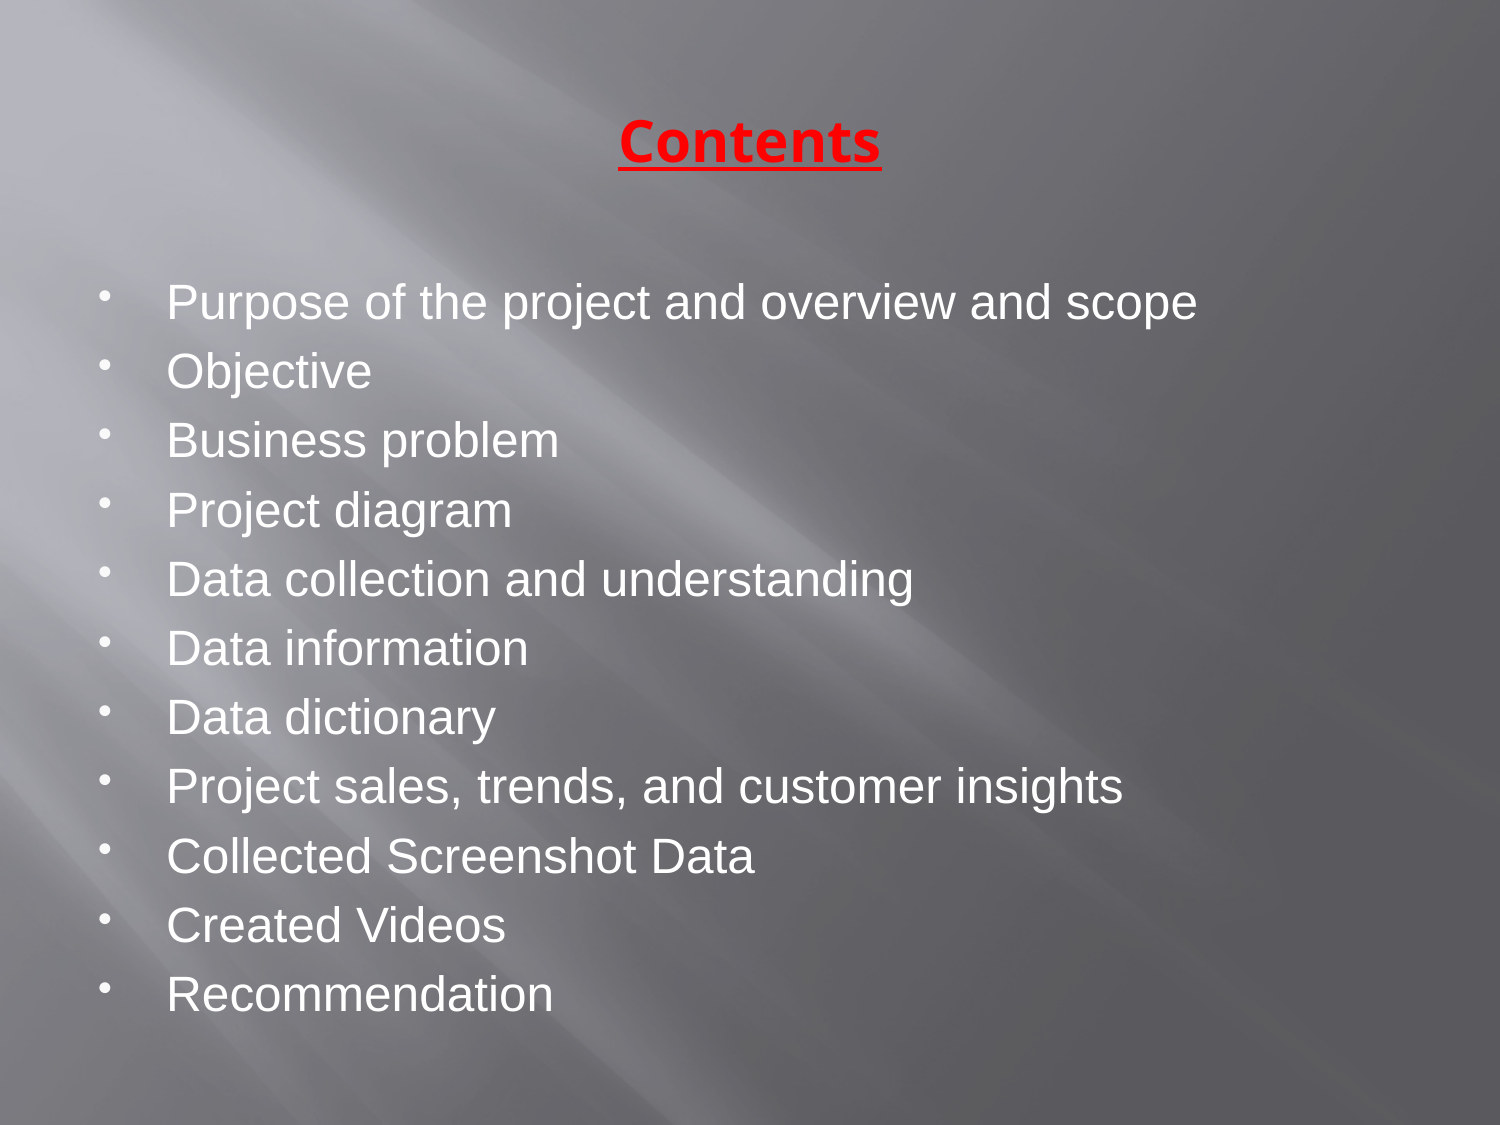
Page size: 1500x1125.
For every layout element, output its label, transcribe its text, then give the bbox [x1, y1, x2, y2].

title Contents [75, 45, 1425, 233]
list Purpose of the project and overview and scope Objective Business problem Project diagram Data collection and understanding Data information Data dictionary Project sales, trends, and customer insights Collected Screenshot Data Created Videos Recommendation [62, 262, 1413, 1035]
